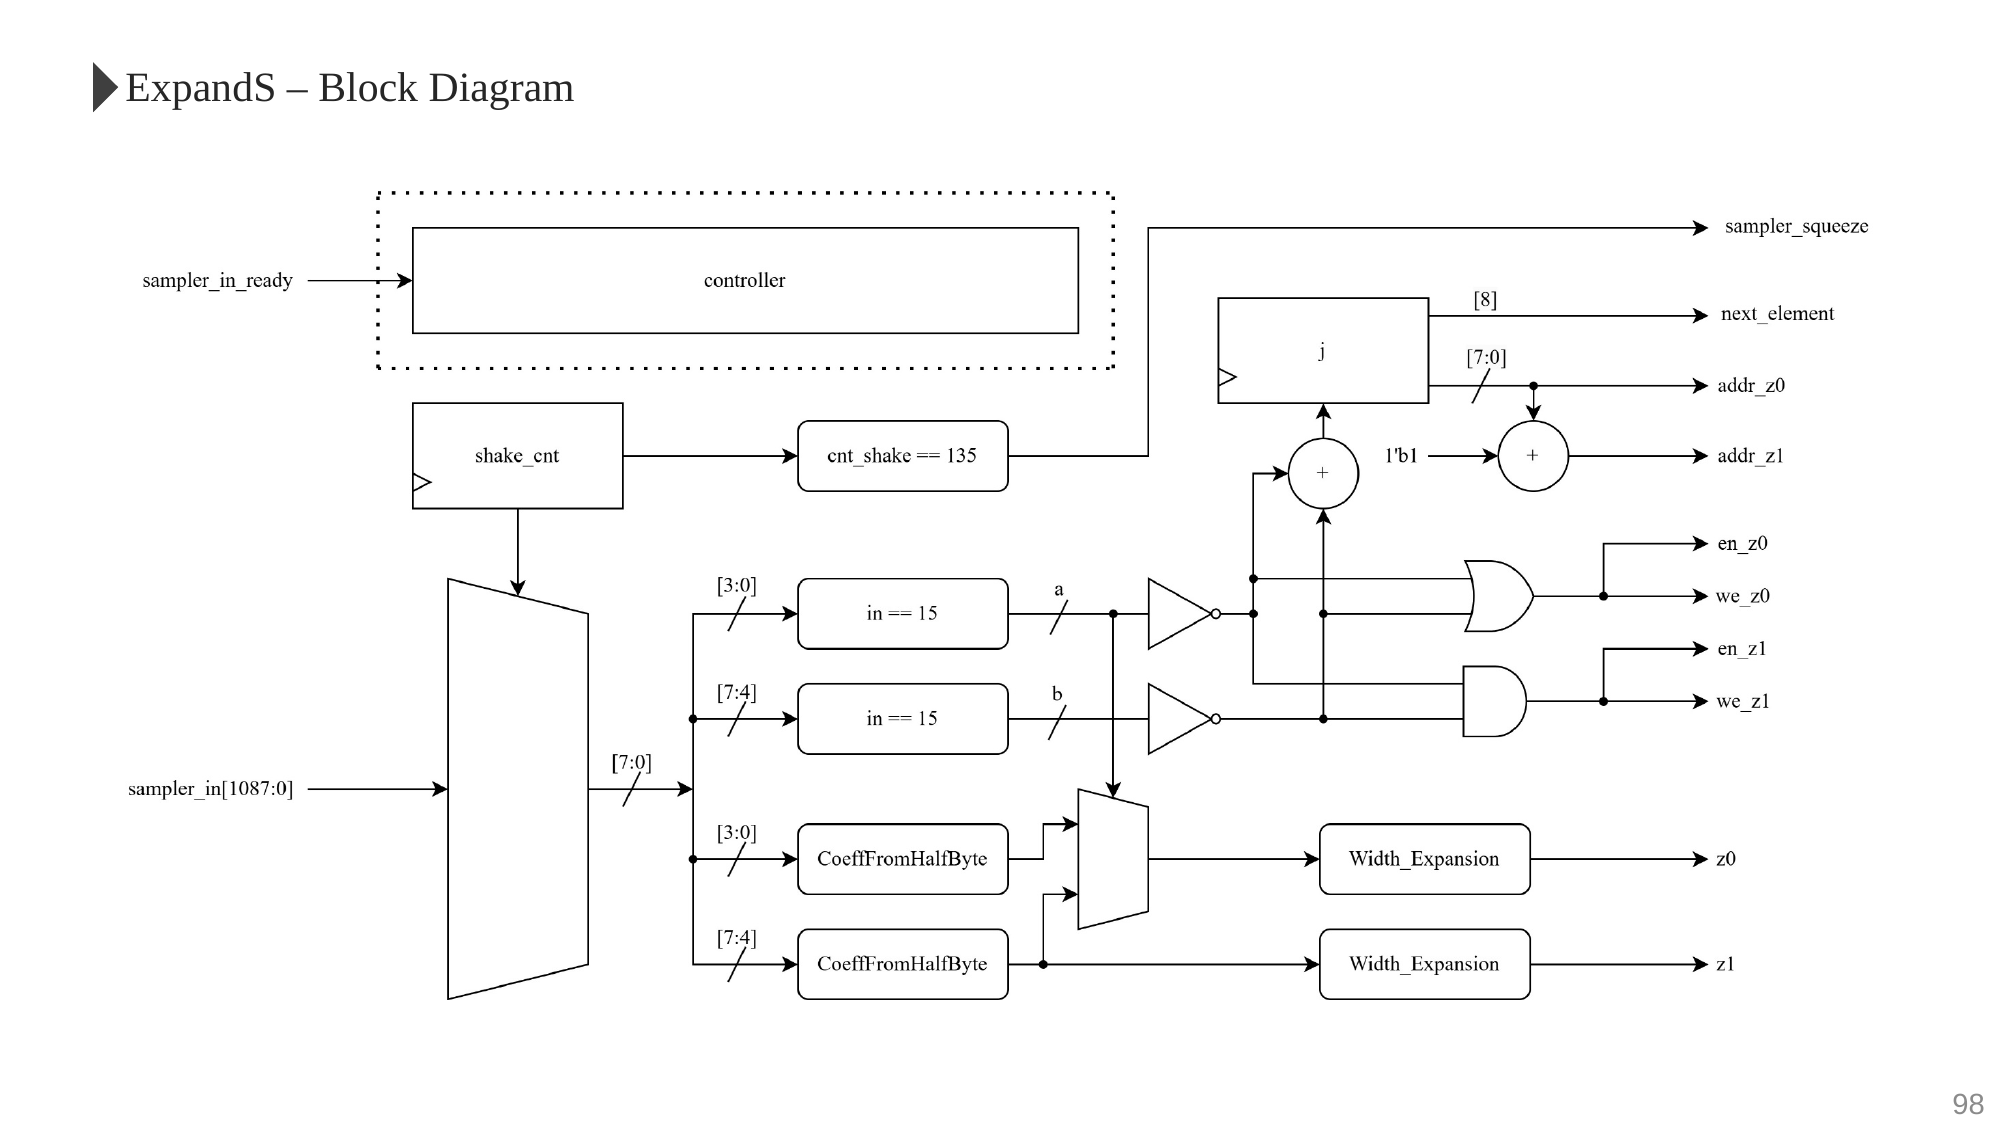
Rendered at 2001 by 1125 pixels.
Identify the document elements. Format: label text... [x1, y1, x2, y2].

picture [114, 190, 1886, 1000]
slide_number 98 [1550, 1072, 2000, 1125]
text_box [93, 52, 592, 118]
